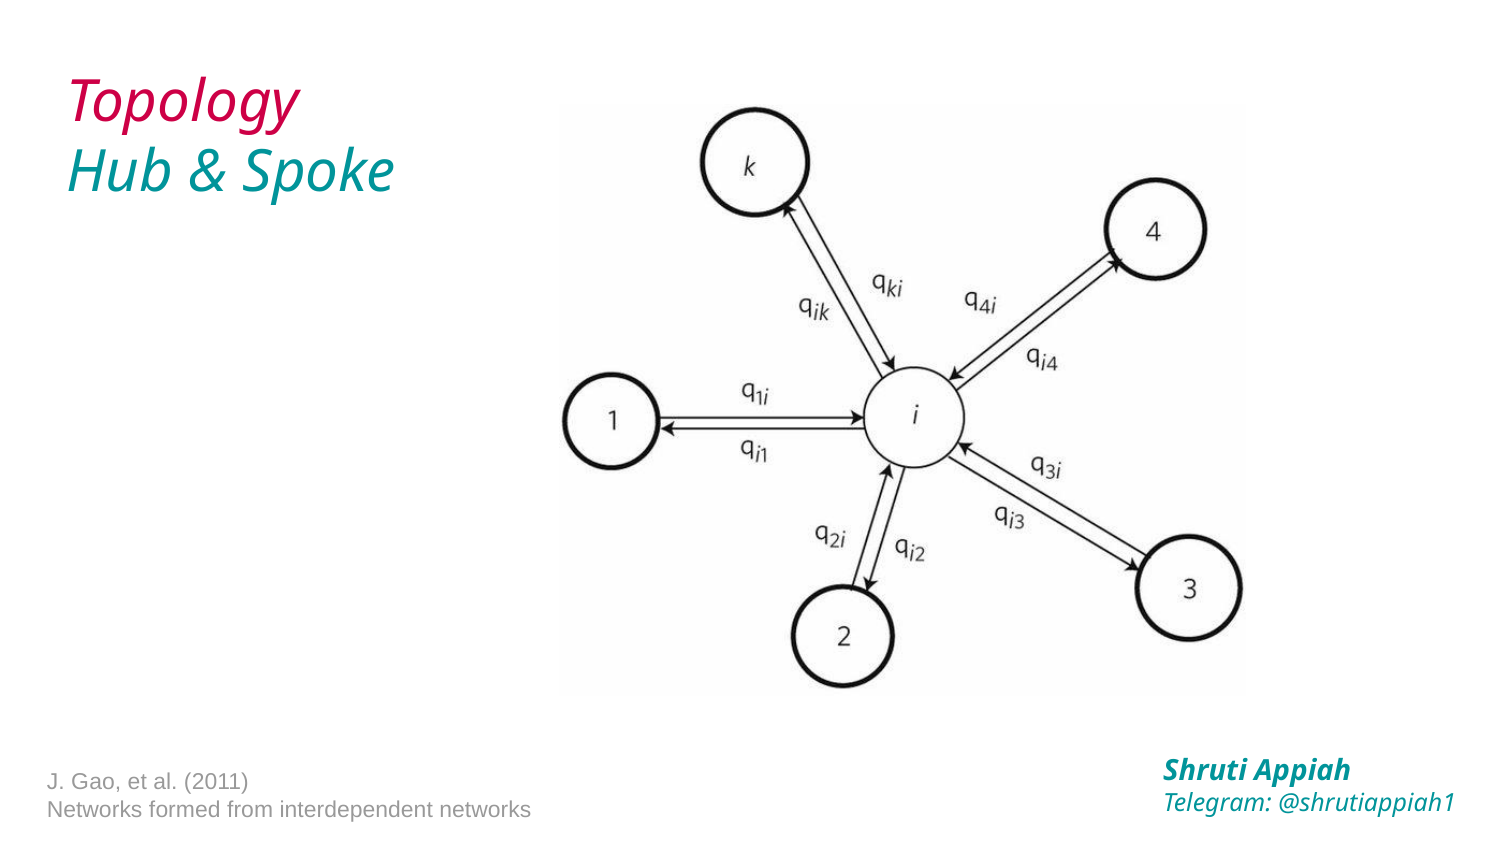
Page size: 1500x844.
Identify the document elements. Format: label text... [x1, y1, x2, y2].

text_box Shruti Appiah Telegram: @shrutiappiah1 [1148, 736, 1478, 830]
picture [559, 104, 1247, 696]
title Topology Hub & Spoke [51, 48, 1449, 142]
text_box J. Gao, et al. (2011) Networks formed from interdependent networks [31, 752, 560, 814]
